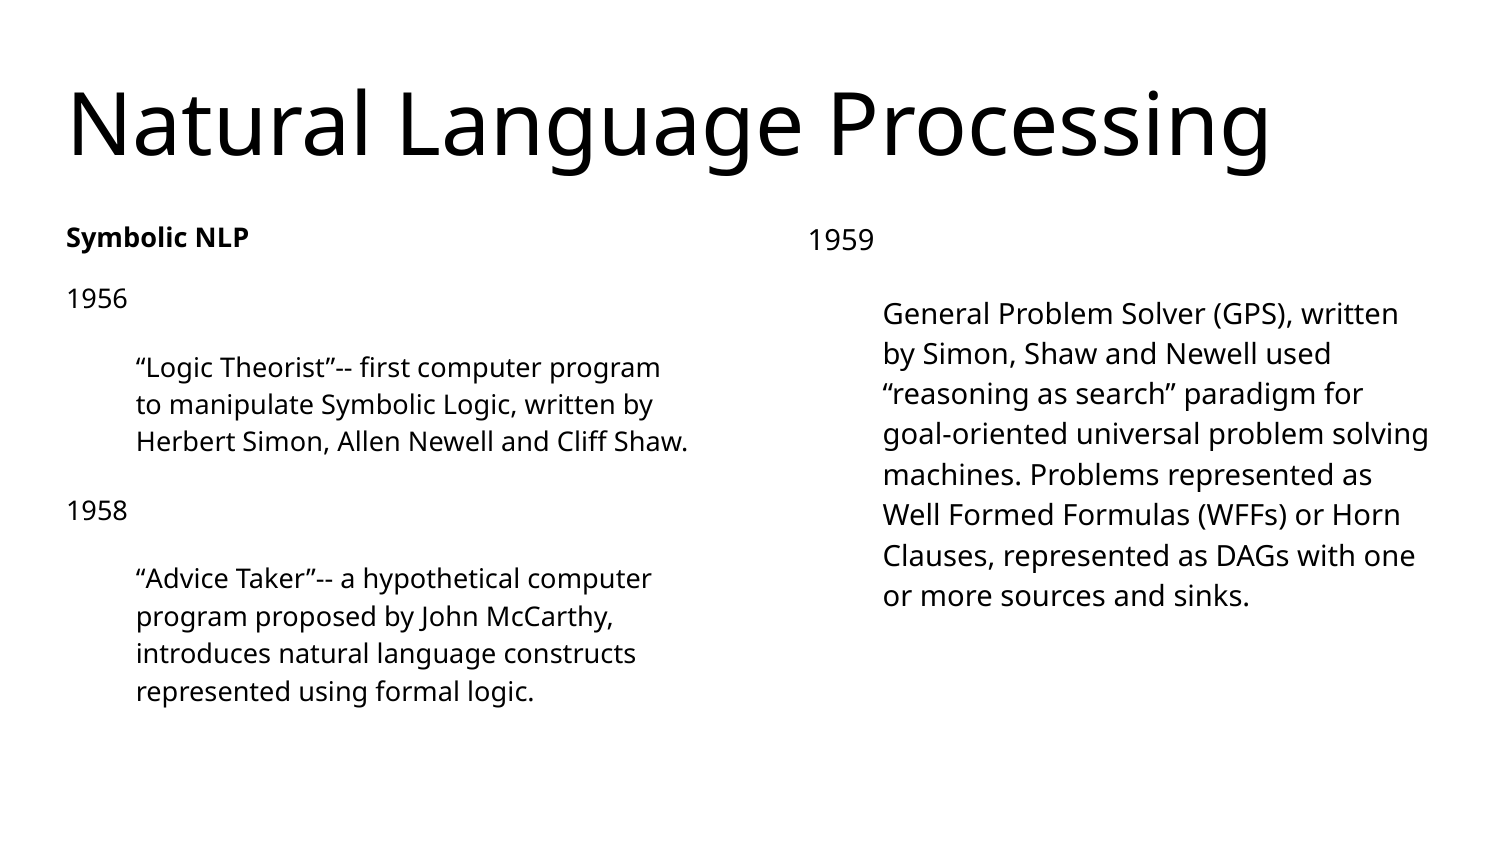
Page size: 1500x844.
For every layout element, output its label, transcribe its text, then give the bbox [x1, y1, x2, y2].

list 1959 General Problem Solver (GPS), written by Simon, Shaw and Newell used “reasoning as search” paradigm for goal-oriented universal problem solving machines. Problems represented as Well Formed Formulas (WFFs) or Horn Clauses, represented as DAGs with one or more sources and sinks. [792, 200, 1449, 752]
list Symbolic NLP 1956 “Logic Theorist”-- first computer program to manipulate Symbolic Logic, written by Herbert Simon, Allen Newell and Cliff Shaw. 1958 “Advice Taker”-- a hypothetical computer program proposed by John McCarthy, introduces natural language constructs represented using formal logic. [51, 200, 708, 752]
title Natural Language Processing [51, 51, 1449, 189]
